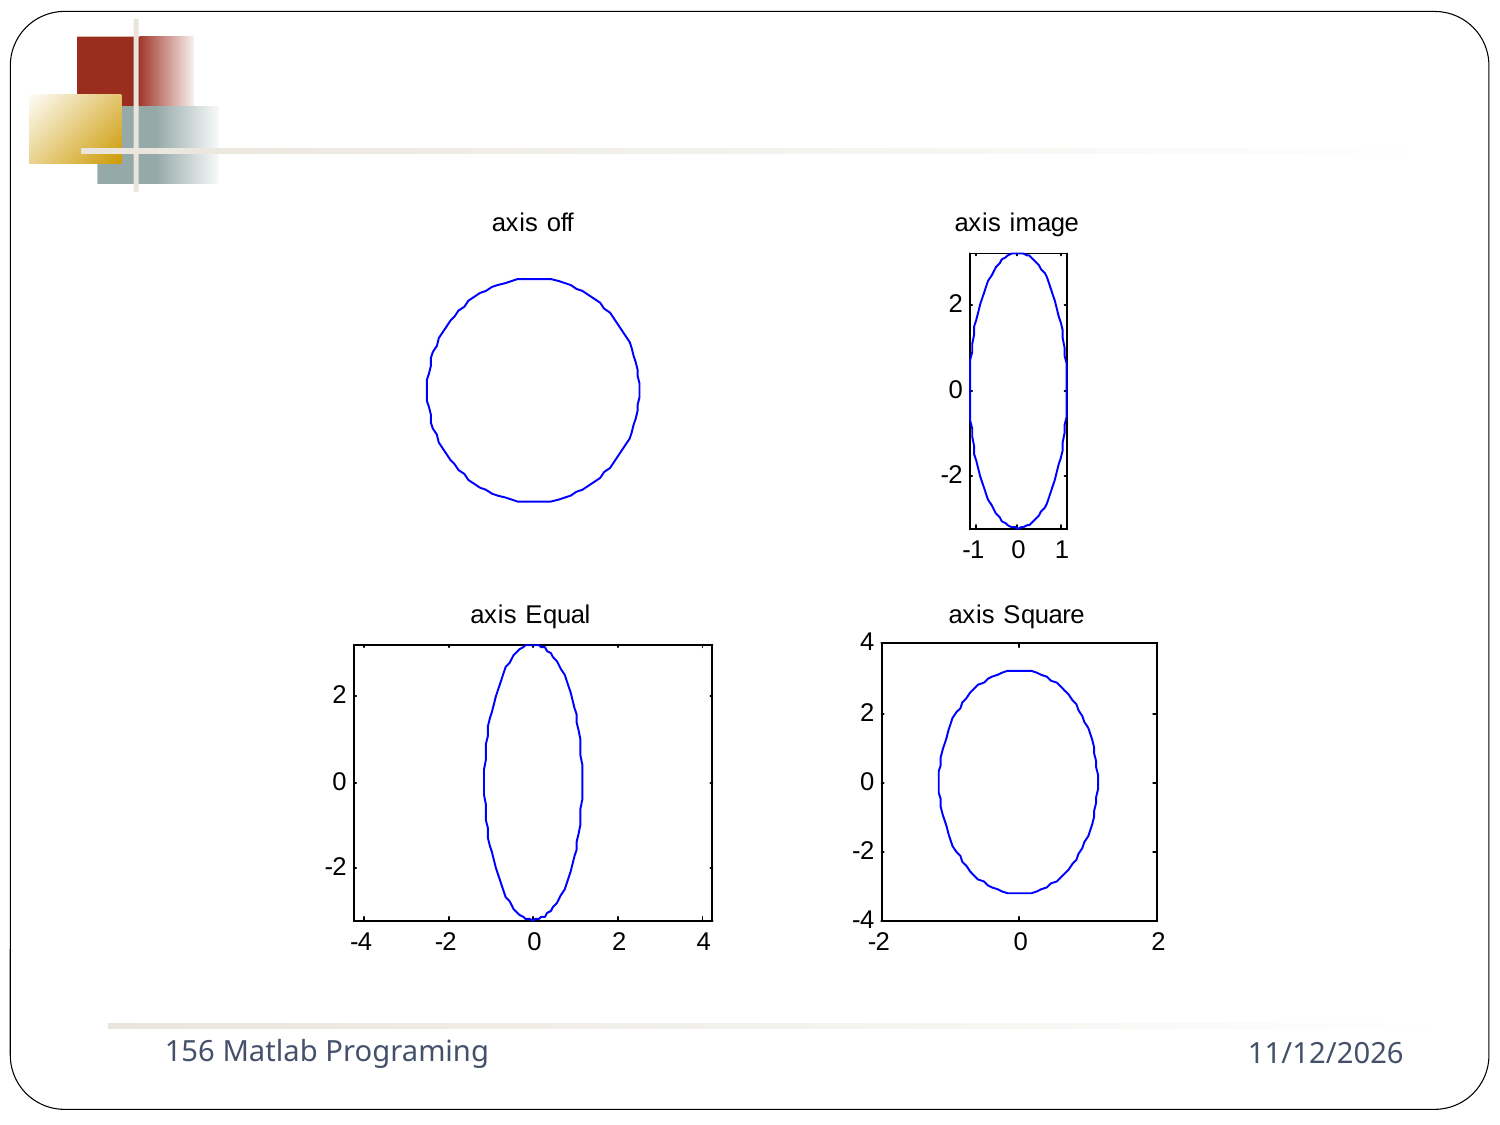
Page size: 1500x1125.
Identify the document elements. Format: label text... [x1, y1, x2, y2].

text_box [1012, 1015, 1419, 1094]
picture [206, 184, 1309, 1012]
text_box 156 Matlab Programing [150, 1012, 800, 1088]
